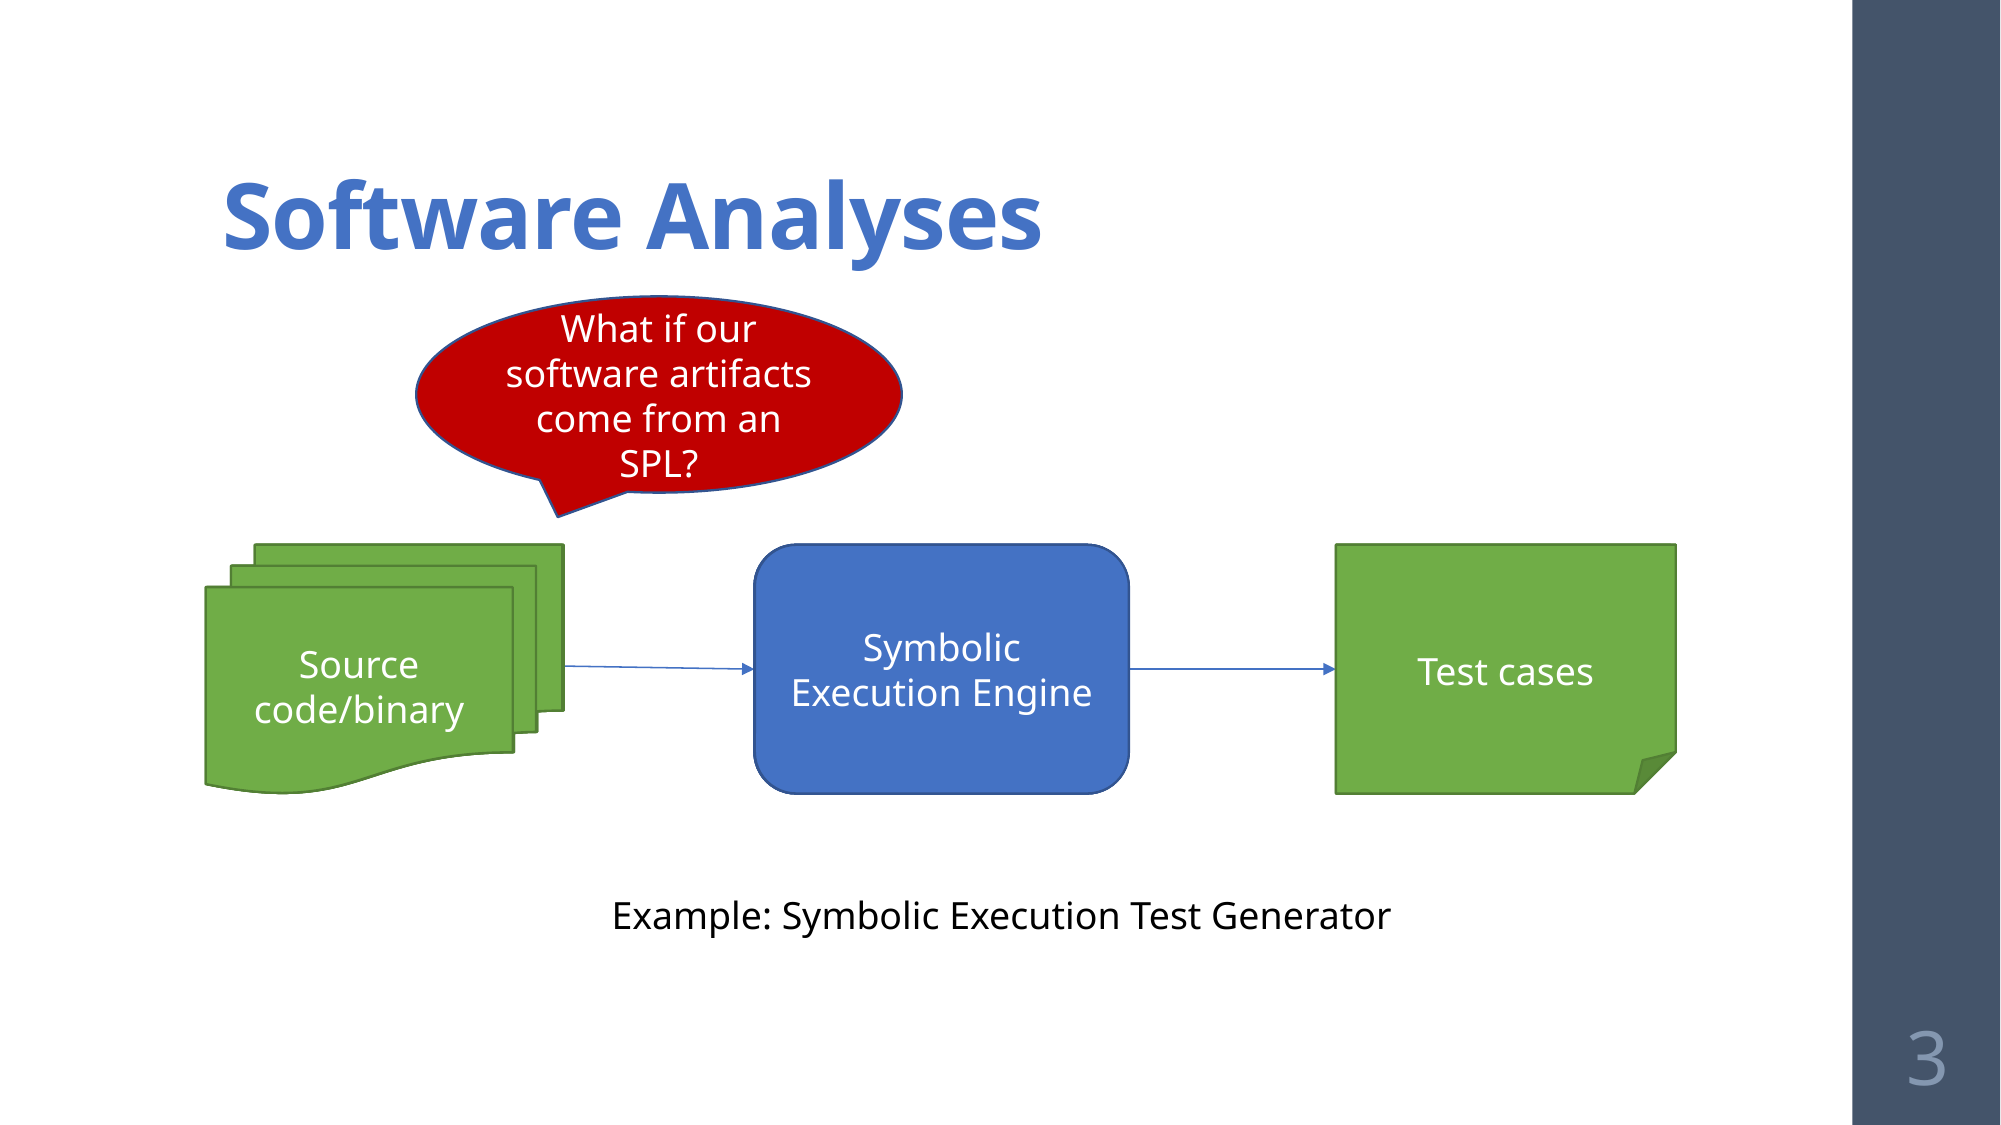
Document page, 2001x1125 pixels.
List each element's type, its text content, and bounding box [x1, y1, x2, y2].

slide_number 3 [1852, 1012, 2000, 1110]
text_box Test cases [1334, 543, 1677, 795]
text_box Symbolic Execution Engine [753, 543, 1131, 795]
title Software Analyses [206, 43, 1797, 278]
text_box What if our software artifacts come from an SPL? [415, 295, 903, 519]
text_box Source code/binary [204, 543, 564, 795]
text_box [563, 665, 755, 670]
text_box Example: Symbolic Execution Test Generator [596, 884, 1407, 945]
